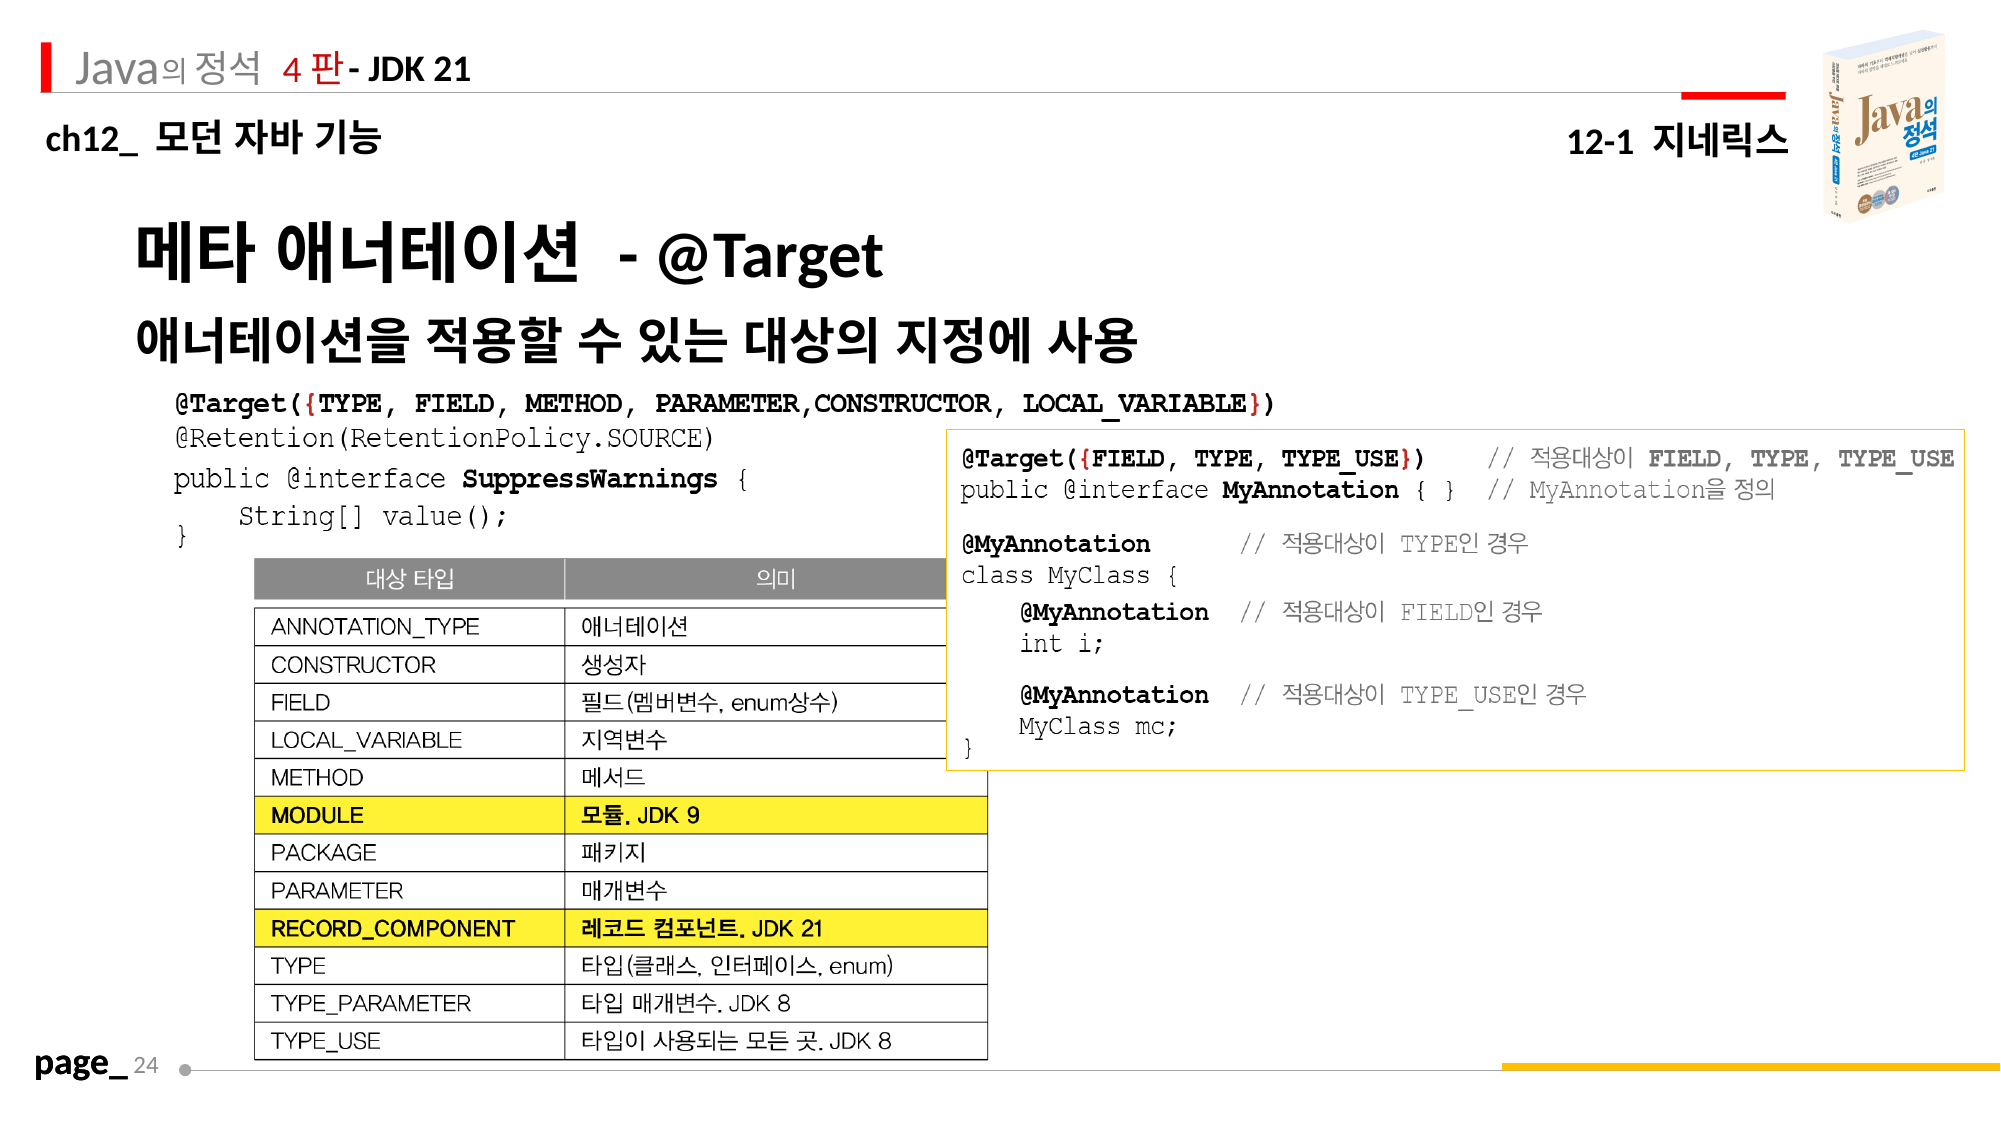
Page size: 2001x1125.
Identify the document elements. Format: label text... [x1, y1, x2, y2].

text_box page_ [19, 1030, 145, 1090]
picture [150, 376, 1965, 1069]
text_box 애너테이션을 적용할 수 있는 대상의 지정에 사용 [121, 301, 2000, 377]
slide_number 24 [106, 1033, 174, 1094]
text_box 메타 애너테이션 - @Target [119, 203, 1841, 298]
picture [1819, 26, 1950, 228]
text_box 12-1 지네릭스 [1249, 109, 1805, 169]
